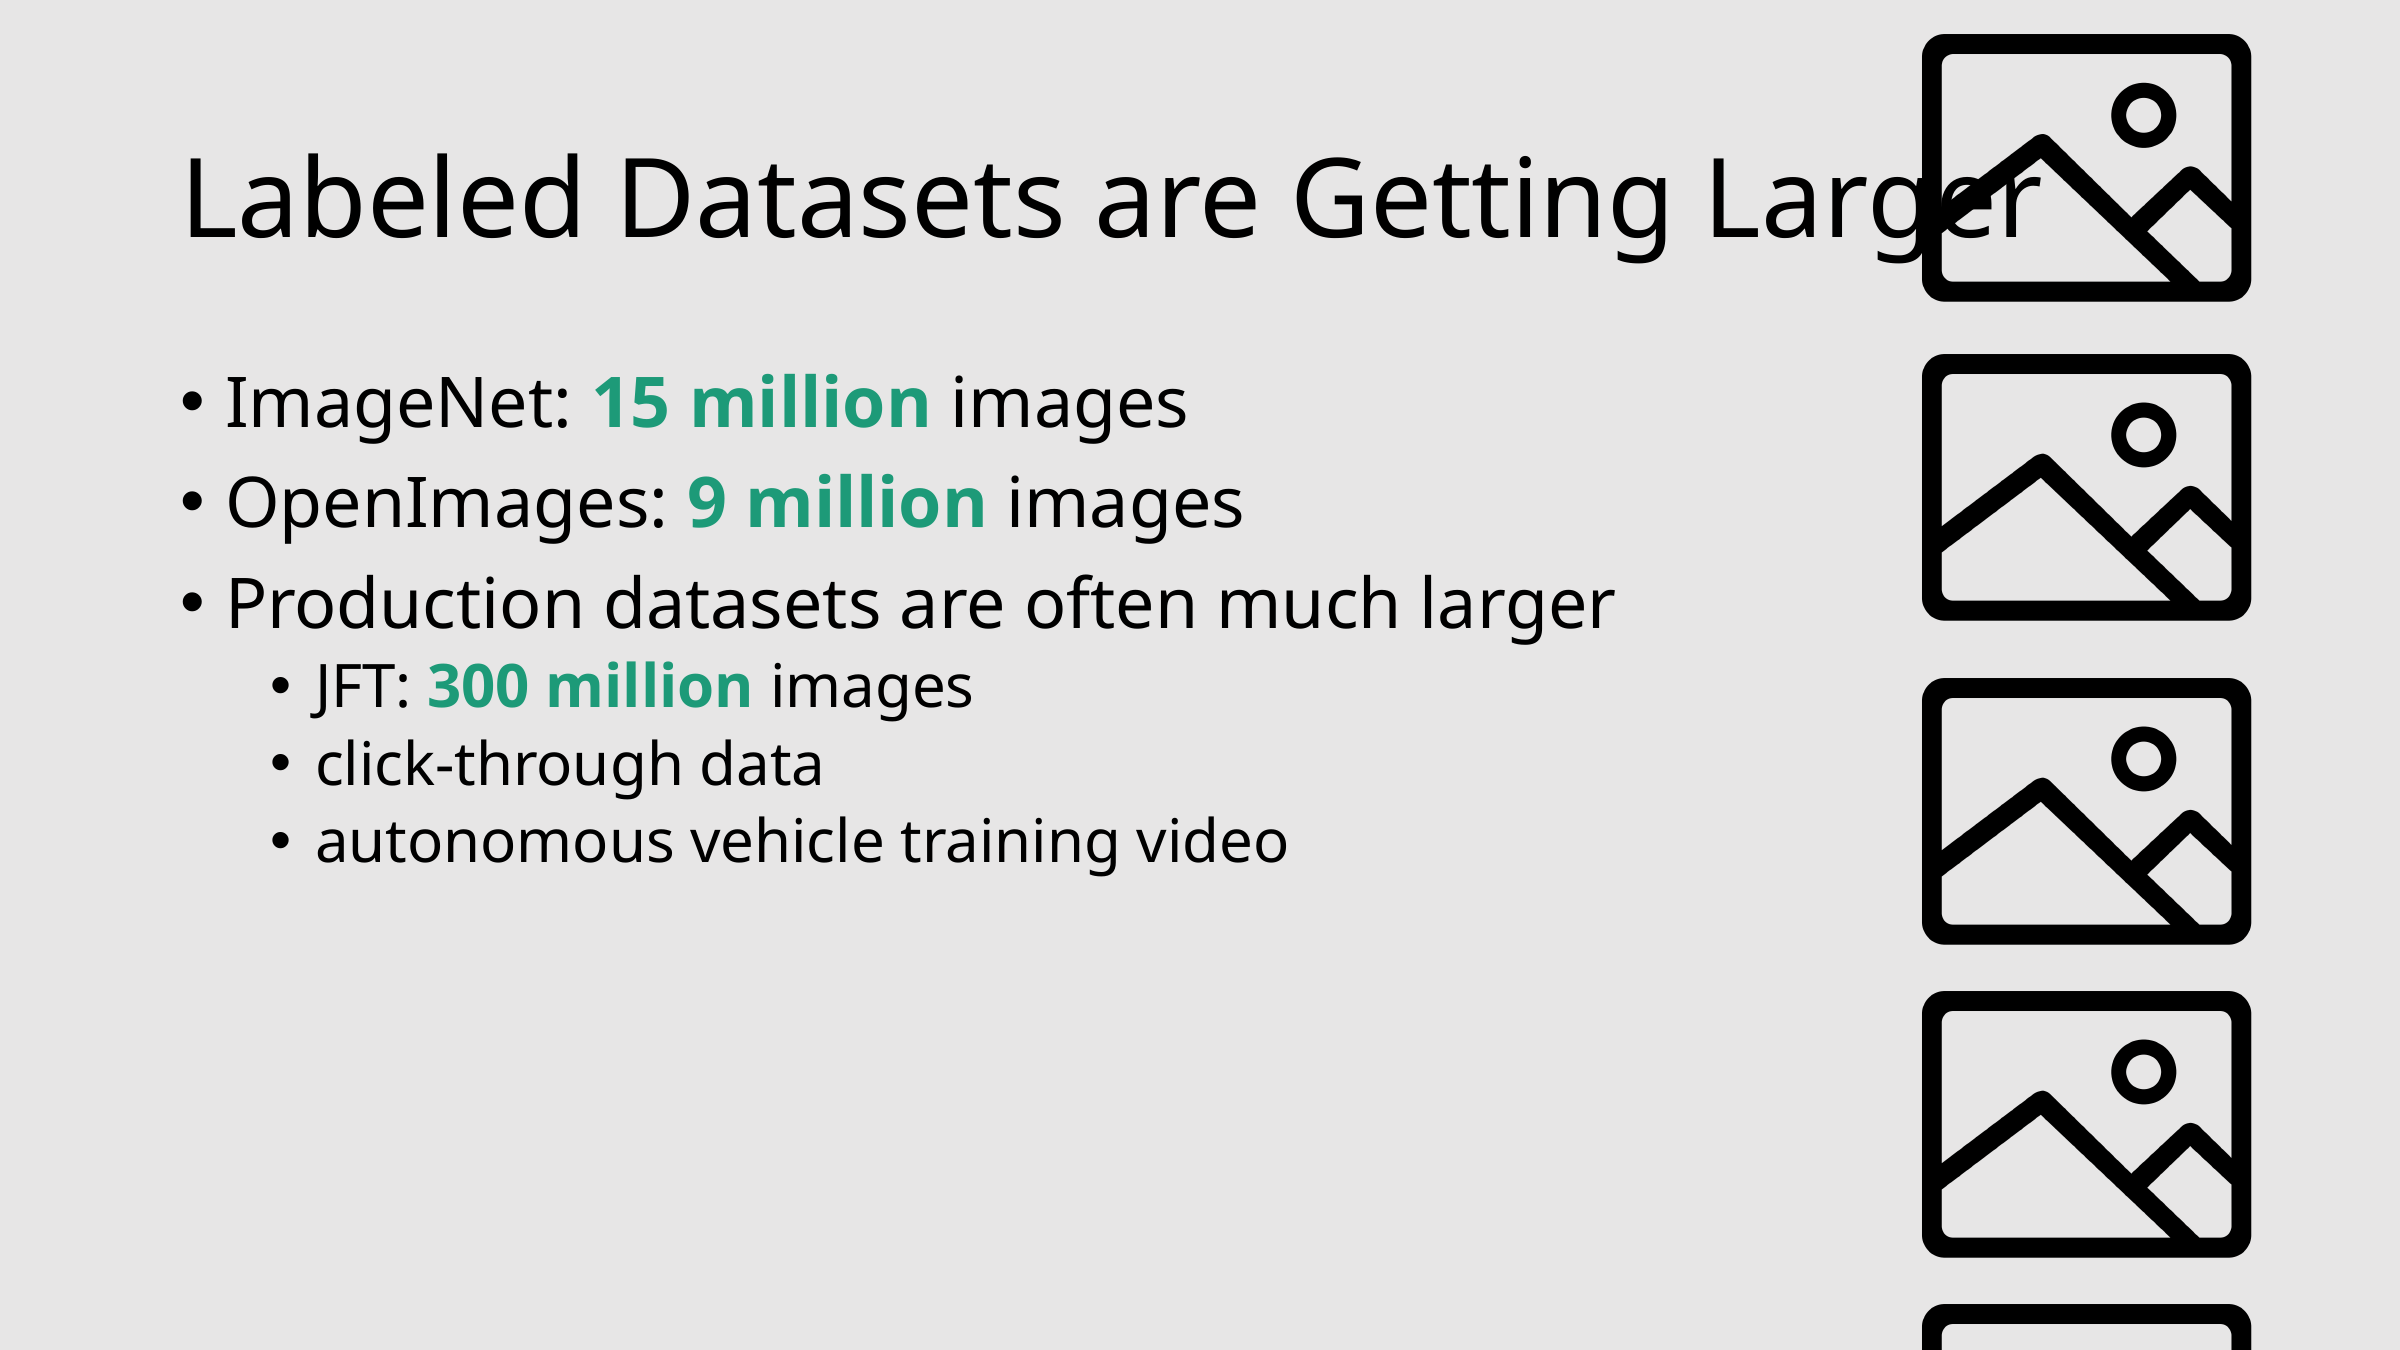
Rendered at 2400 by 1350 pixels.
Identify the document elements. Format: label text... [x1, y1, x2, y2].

picture [1915, 673, 2258, 948]
list ImageNet: 15 million images OpenImages: 9 million images Production datasets are often much larger JFT: 300 million images click-through data autonomous vehicle training video [165, 359, 2235, 1216]
picture [1915, 1299, 2258, 1350]
picture [1915, 986, 2258, 1261]
picture [1915, 349, 2258, 624]
title Labeled Datasets are Getting Larger [165, 71, 2235, 333]
picture [1915, 29, 2258, 305]
